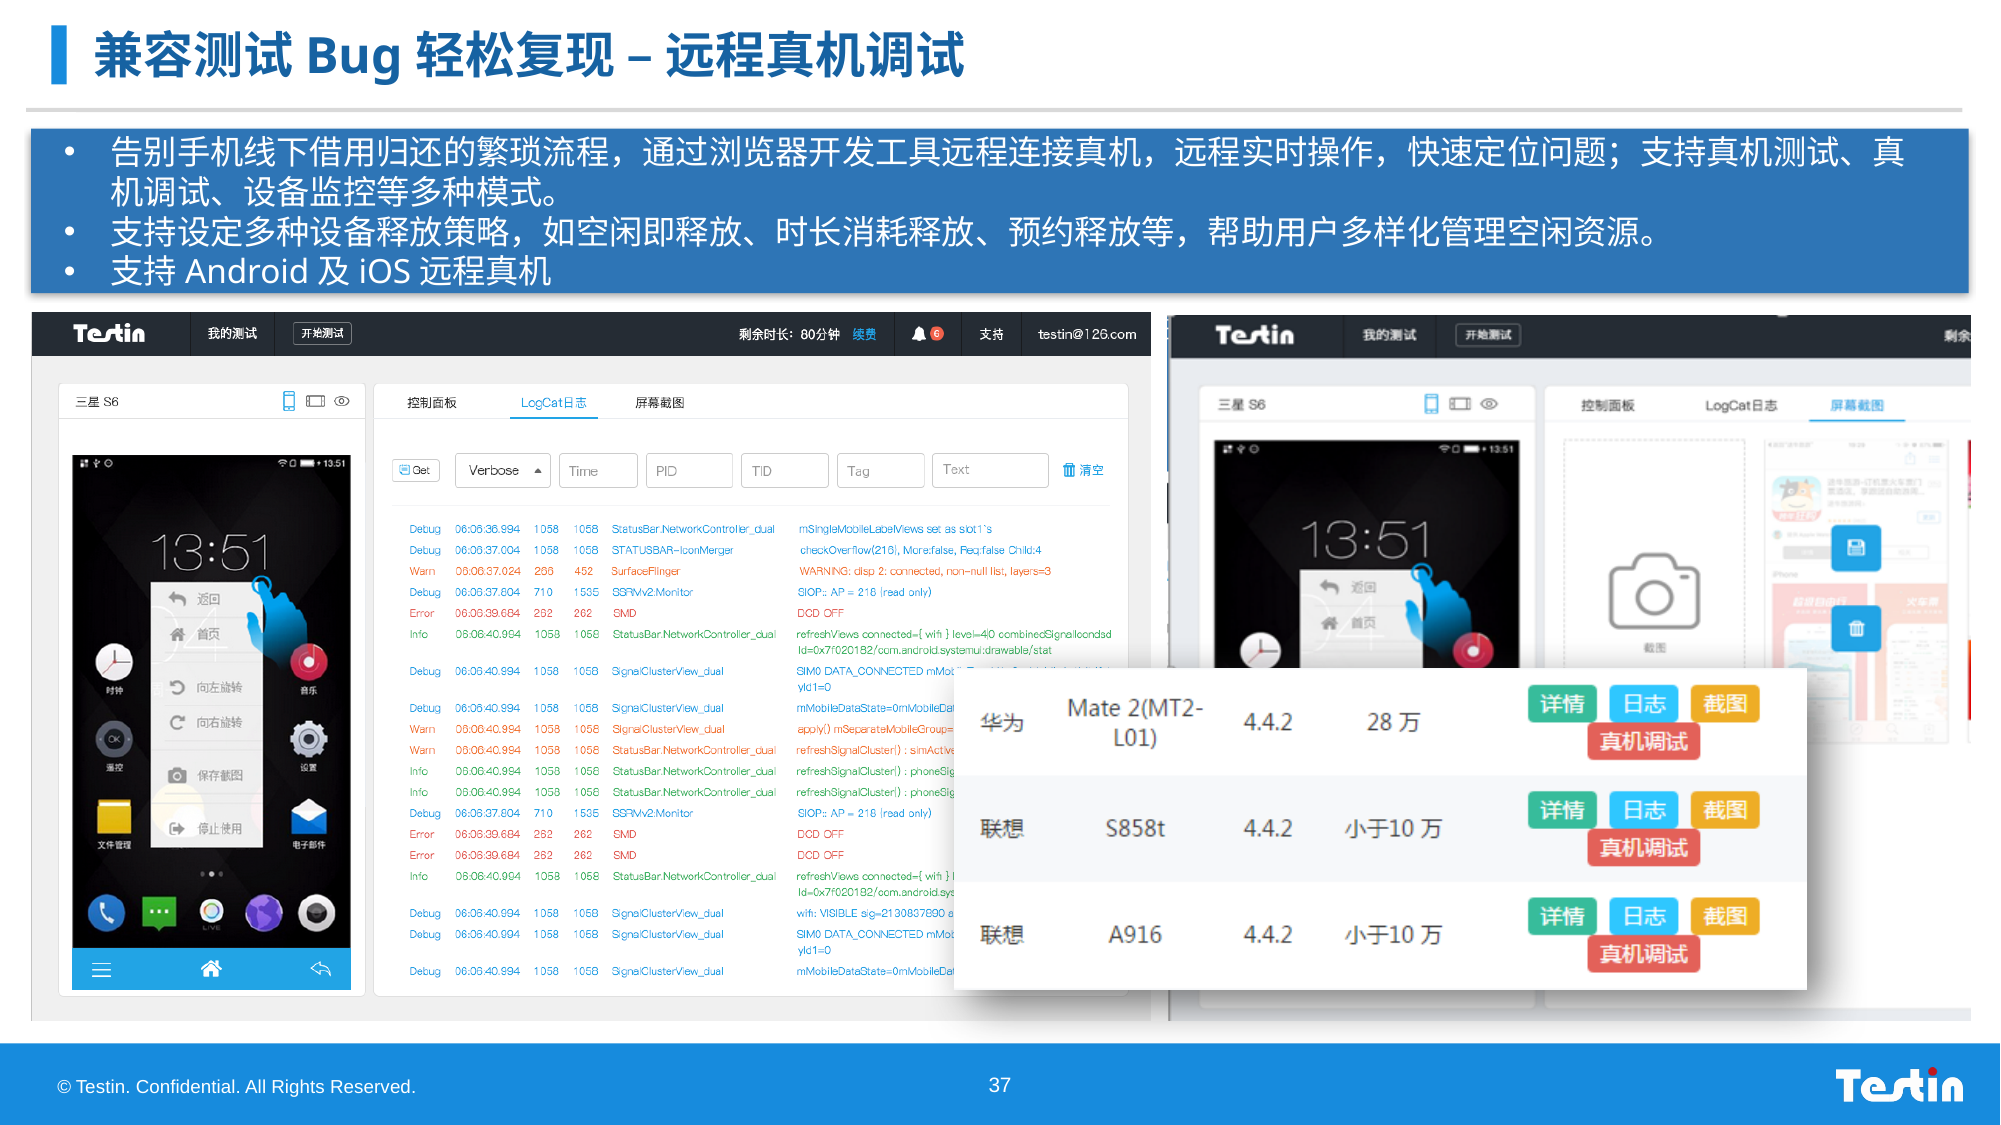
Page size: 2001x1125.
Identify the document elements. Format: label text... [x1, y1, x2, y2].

picture [30, 312, 1971, 1021]
title 兼容测试Bug轻松复现 – 远程真机调试 [78, 16, 1998, 98]
slide_number 37 [954, 1042, 1046, 1125]
footer © Testin. Confidential. All Rights Reserved. [42, 1067, 851, 1123]
text_box 告别手机线下借用归还的繁琐流程，通过浏览器开发工具远程连接真机，远程实时操作，快速定位问题；支持真机测试、真机调试、设备监控等多种模式。 支持设定多种设备释放策略，如空闲即释放、时长消耗释放、预约释放等，帮助用户多样化管理空闲资源。 支持Android及iOS远程真机 [28, 125, 1972, 296]
picture [1836, 1067, 1963, 1102]
